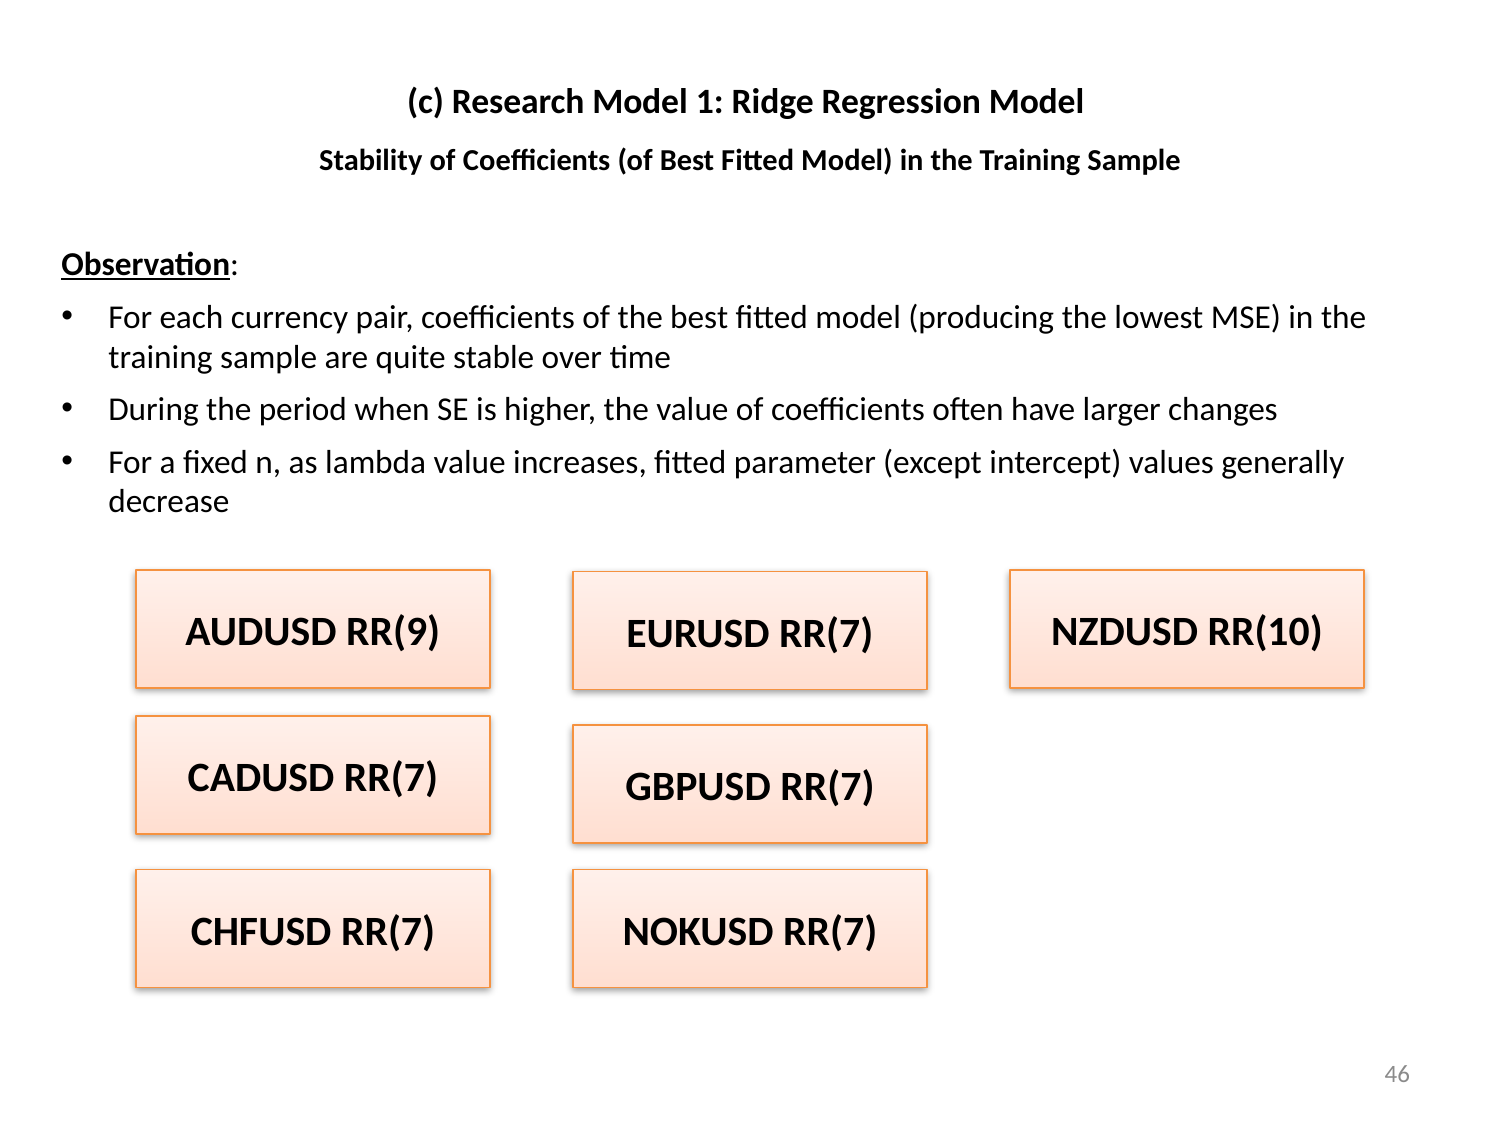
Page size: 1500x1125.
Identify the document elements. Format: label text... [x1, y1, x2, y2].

text_box Observation: For each currency pair, coefficients of the best fitted model (producing the lowest MSE) in the training sample are quite stable over time During the period when SE is higher, the value of coefficients often have larger changes For a fixed n, as lambda value increases, fitted parameter (except intercept) values generally decrease [46, 235, 1483, 527]
slide_number 46 [1074, 1042, 1425, 1103]
text_box EURUSD RR(7) [572, 571, 928, 690]
text_box [48, 385, 1294, 441]
text_box NZDUSD RR(10) [1009, 569, 1365, 689]
text_box AUDUSD RR(9) [135, 569, 491, 689]
text_box GBPUSD RR(7) [572, 724, 928, 844]
text_box CADUSD RR(7) [135, 715, 491, 835]
text_box CHFUSD RR(7) [135, 869, 491, 988]
text_box NOKUSD RR(7) [572, 869, 928, 988]
title (c) Research Model 1: Ridge Regression Model Stability of Coefficients (of Best Fitted Model) in the Training Sample [75, 45, 1425, 185]
